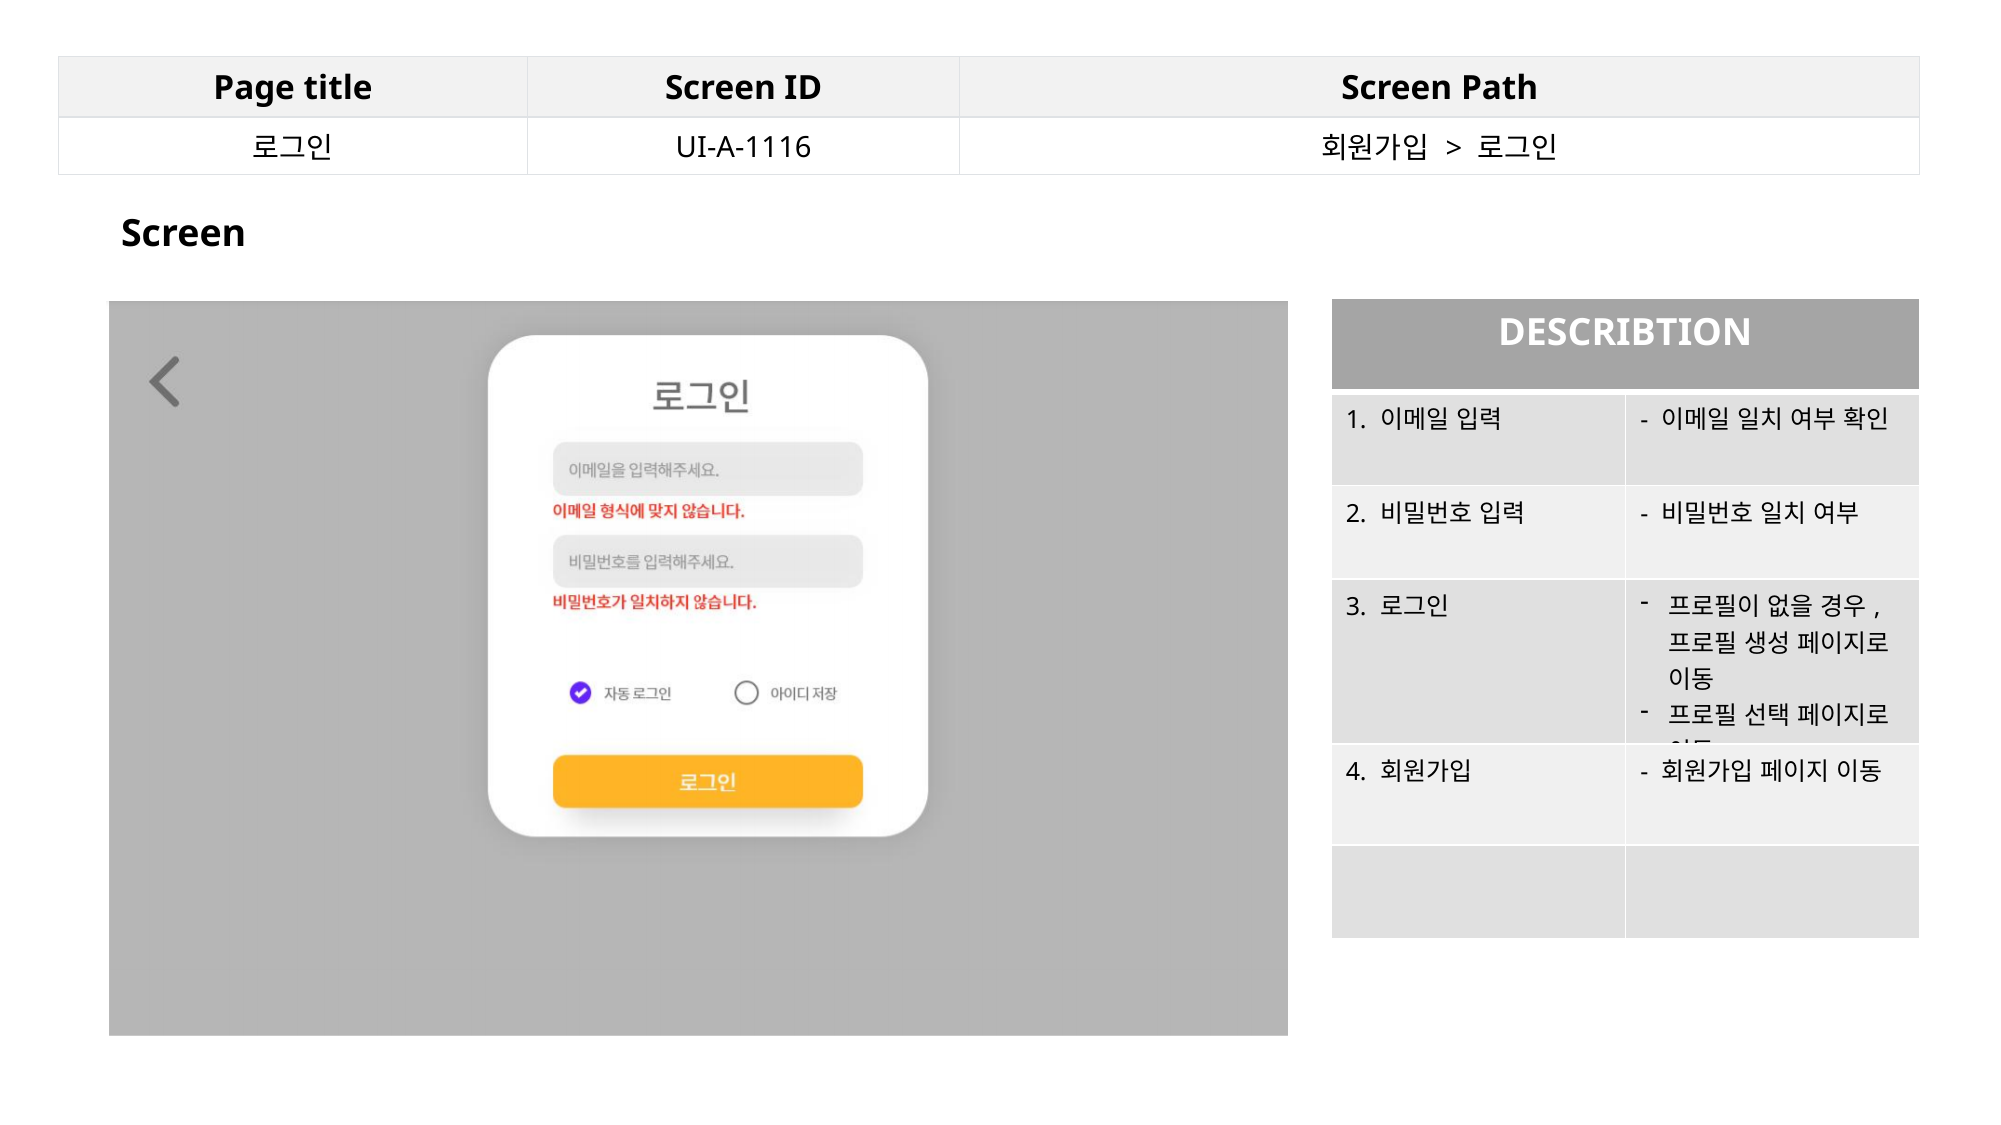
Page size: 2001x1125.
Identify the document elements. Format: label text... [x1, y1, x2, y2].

table_cell UI-A-1116 [528, 118, 959, 174]
table_cell 프로필이 없을 경우, 프로필 생성 페이지로 이동 프로필 선택 페이지로 이동 [1626, 580, 1919, 743]
text_box Screen [106, 201, 679, 261]
table_cell - 회원가입 페이지 이동 [1626, 745, 1919, 844]
table_cell [1626, 846, 1919, 938]
table_cell 3. 로그인 [1332, 580, 1625, 743]
table_header Page title [59, 57, 527, 116]
picture [106, 301, 1288, 1036]
table_cell 4. 회원가입 [1332, 745, 1625, 844]
table_cell - 이메일 일치 여부 확인 [1626, 395, 1919, 485]
table_cell [1332, 846, 1625, 938]
table_header Screen Path [960, 57, 1919, 116]
table_cell - 비밀번호 일치 여부 [1626, 486, 1919, 578]
table_cell 1. 이메일 입력 [1332, 395, 1625, 485]
table_cell 회원가입 > 로그인 [960, 118, 1919, 174]
table_cell 2. 비밀번호 입력 [1332, 486, 1625, 578]
table_header DESCRIBTION [1332, 299, 1919, 389]
table_header Screen ID [528, 57, 959, 116]
table_cell 로그인 [59, 118, 527, 174]
